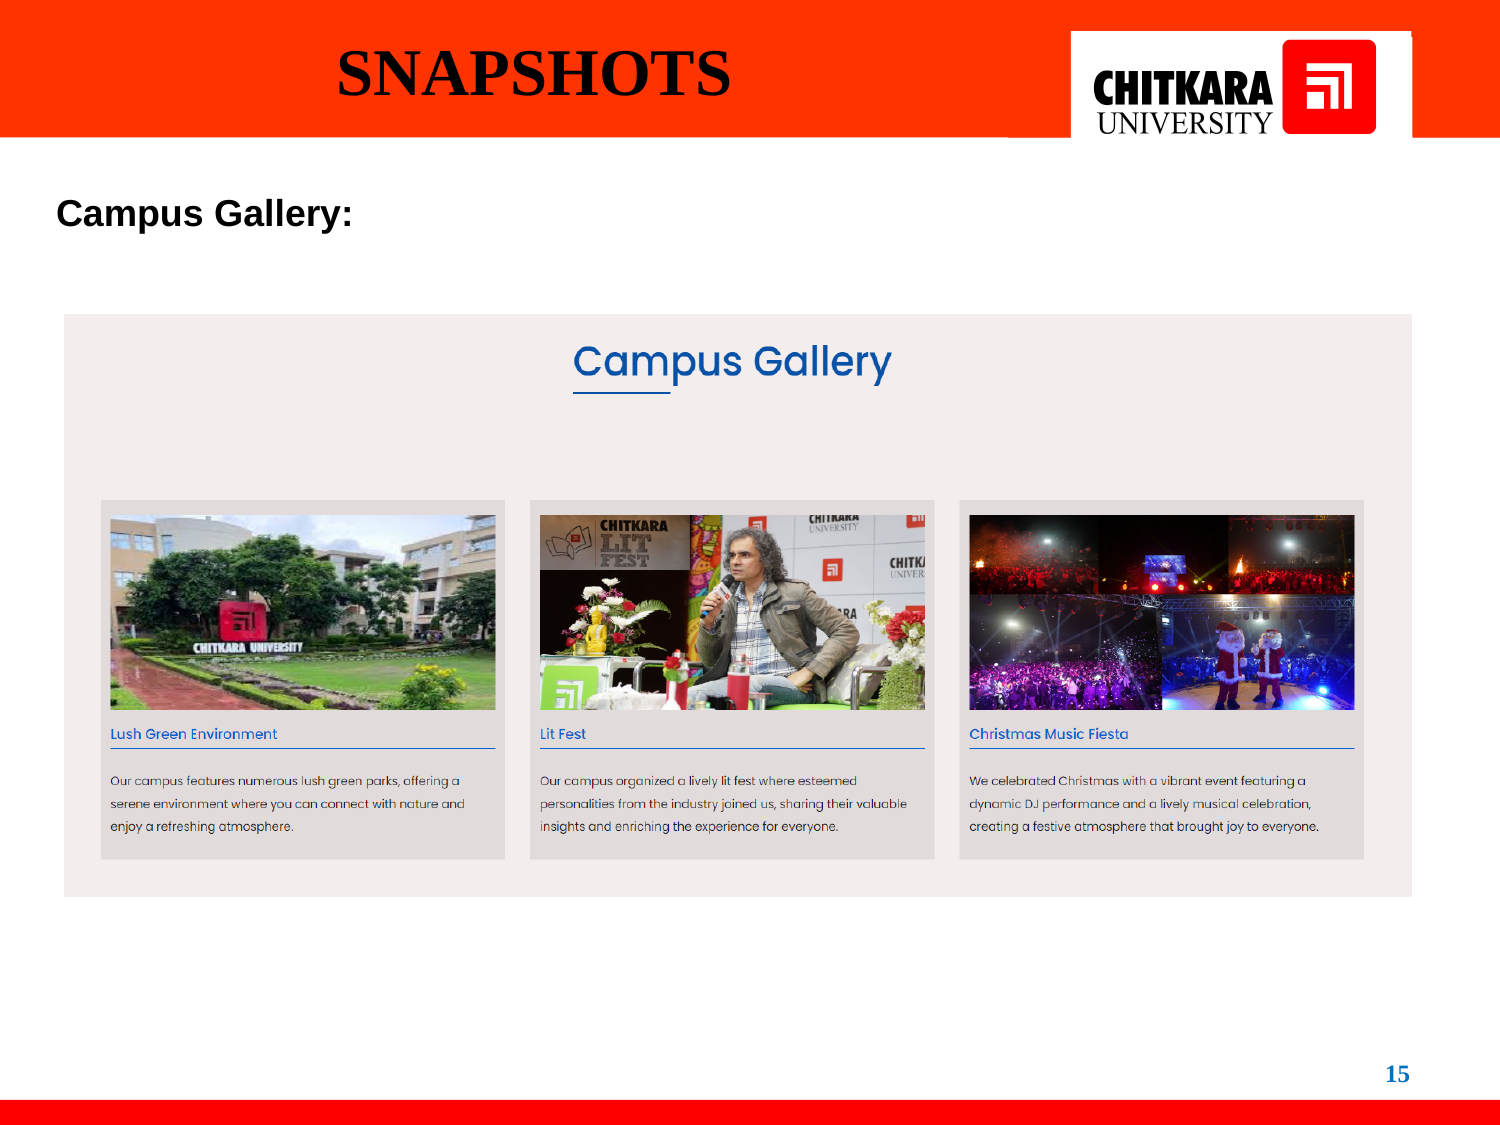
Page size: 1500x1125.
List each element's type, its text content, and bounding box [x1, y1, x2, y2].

title SNAPSHOTS [0, 0, 1070, 138]
slide_number 15 [1074, 1042, 1425, 1103]
picture [1074, 37, 1391, 138]
picture [64, 314, 1412, 898]
text_box Campus Gallery: [41, 181, 502, 242]
